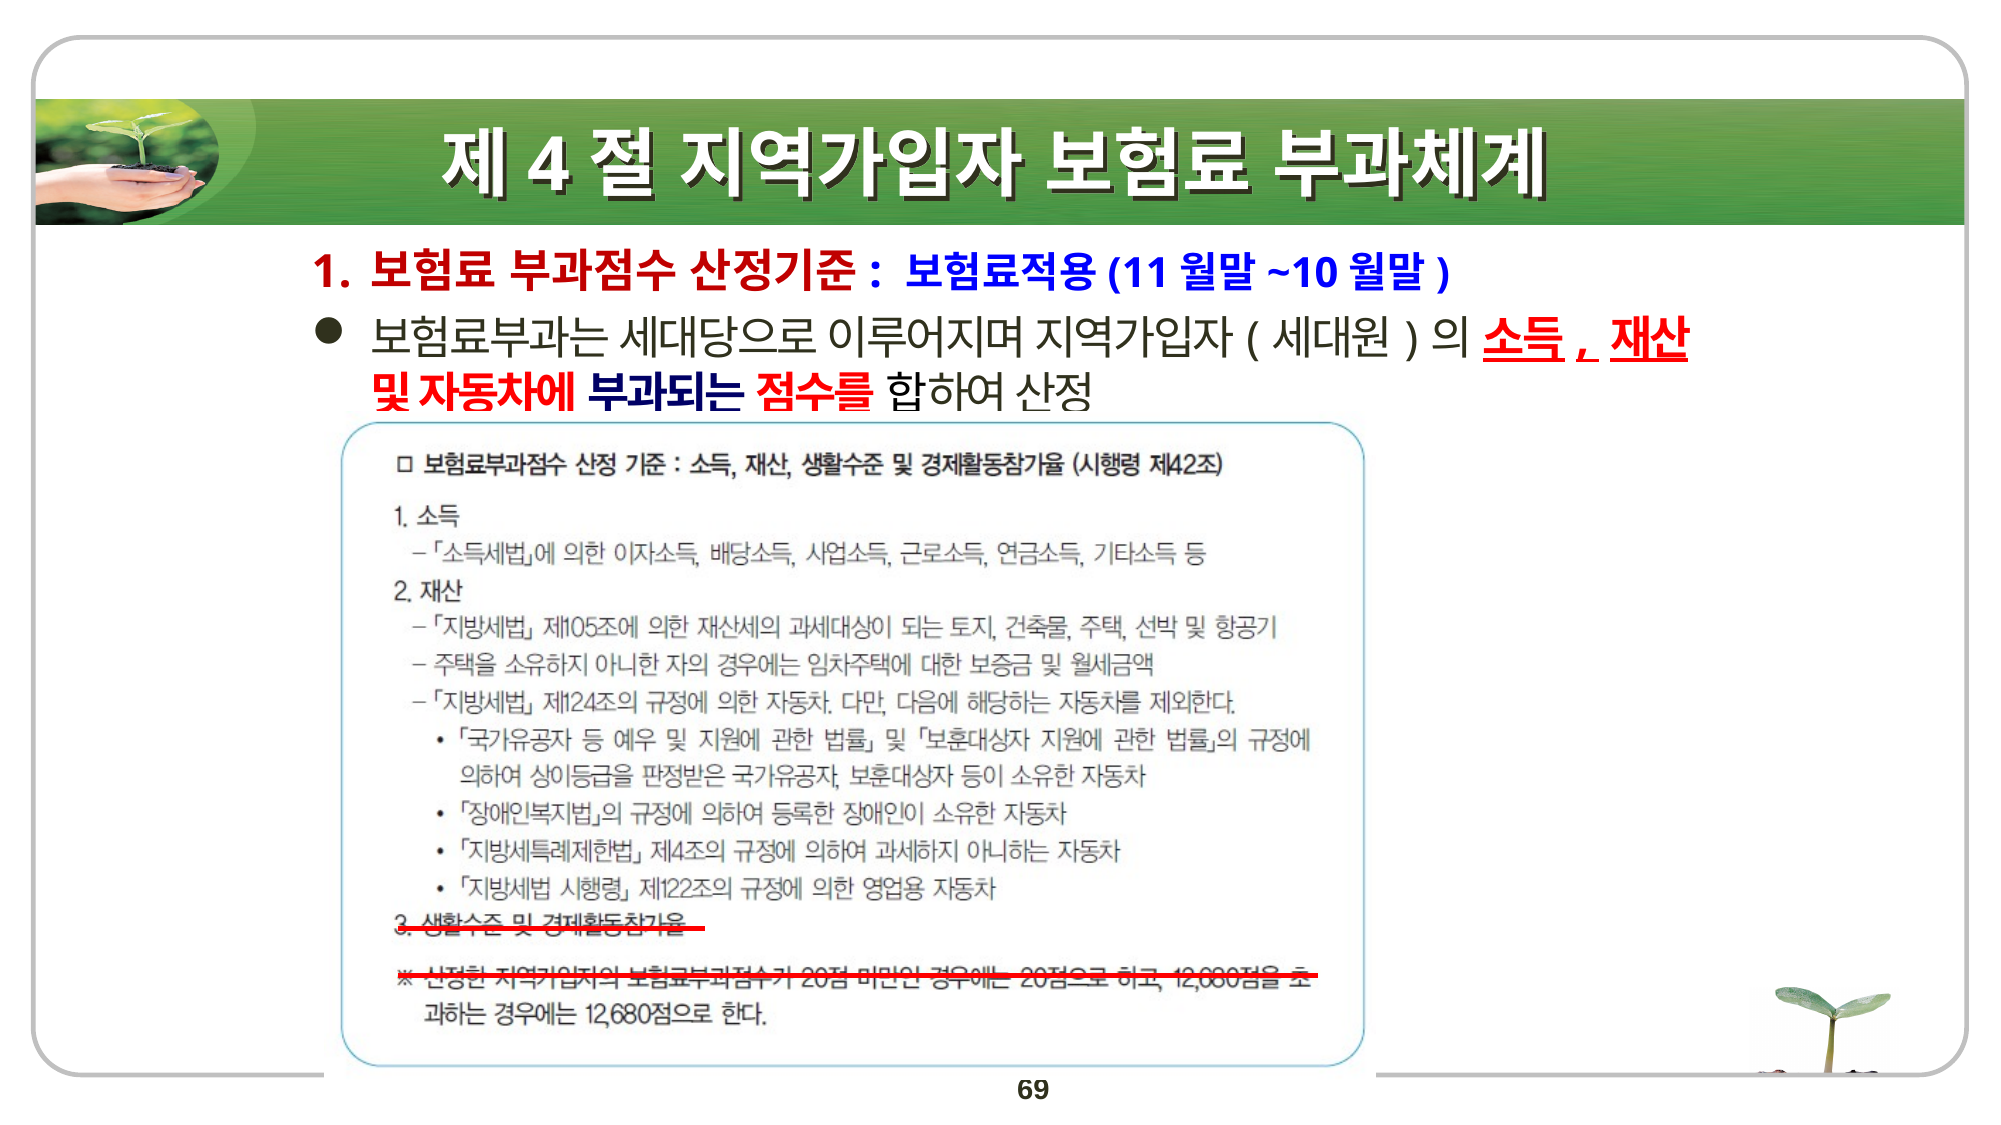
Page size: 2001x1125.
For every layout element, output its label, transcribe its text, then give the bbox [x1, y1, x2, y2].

picture [36, 99, 1964, 225]
slide_number 69 [799, 1088, 1267, 1103]
title 제4절 지역가입자 보험료 부과체계 [425, 116, 1680, 205]
text_box 보험료 부과점수 산정기준: 보험료적용(11월말~10월말) 보험료부과는 세대당으로 이루어지며 지역가입자(세대원)의 소득, 재산 및 자동차에 부과되는 점수를 합하여 산정 [296, 234, 1704, 427]
picture [1749, 987, 1900, 1072]
picture [324, 411, 1376, 1080]
